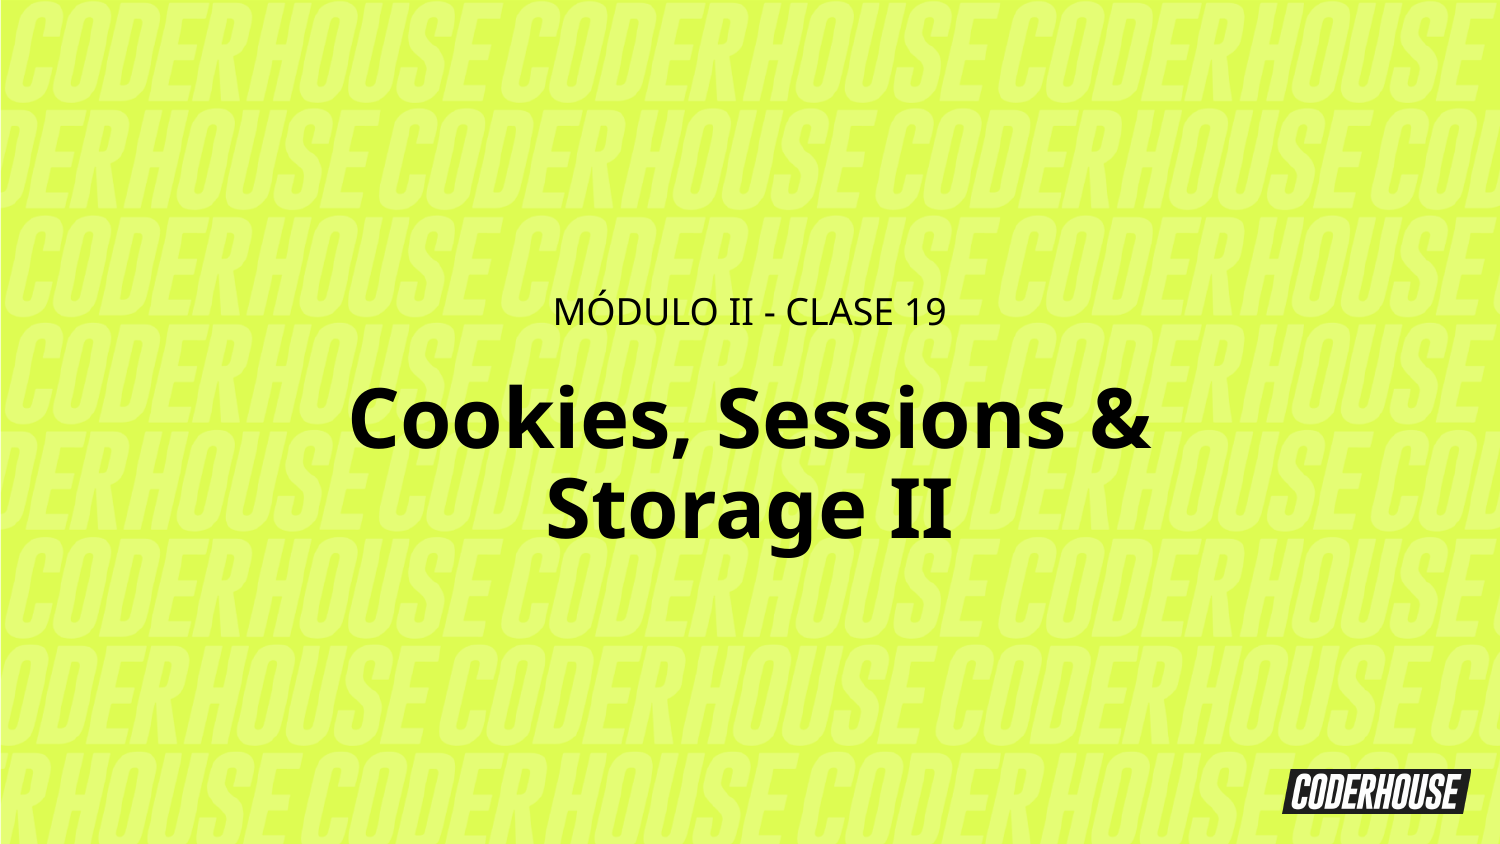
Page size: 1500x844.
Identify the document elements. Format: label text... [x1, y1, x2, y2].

text_box MÓDULO II - CLASE 19 [239, 273, 1261, 349]
text_box Cookies, Sessions & Storage II [239, 361, 1261, 572]
picture [0, 0, 1500, 844]
